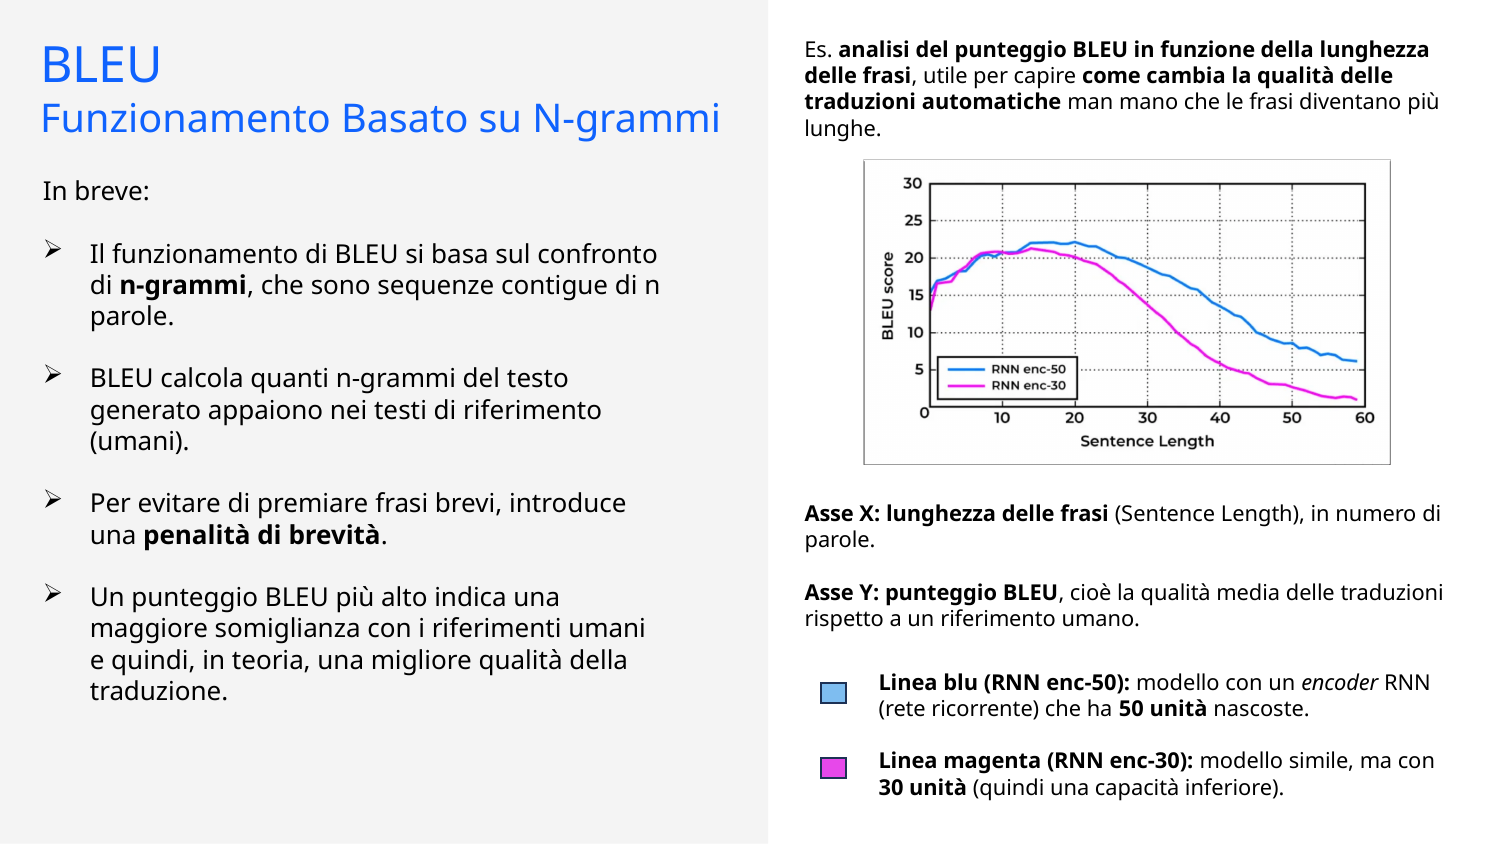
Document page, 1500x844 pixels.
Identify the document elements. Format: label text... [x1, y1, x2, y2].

text_box BLEU Funzionamento Basato su N-grammi [40, 32, 789, 141]
text_box [820, 757, 847, 779]
picture [863, 158, 1391, 466]
text_box [820, 682, 847, 704]
text_box Linea blu (RNN enc-50): modello con un encoder RNN (rete ricorrente) che ha 50 unità nascoste. Linea magenta (RNN enc-30): modello simile, ma con 30 unità (quindi una capacità inferiore). [863, 660, 1465, 807]
text_box In breve: Il funzionamento di BLEU si basa sul confronto di n-grammi, che sono sequenze contigue di n parole. BLEU calcola quanti n-grammi del testo generato appaiono nei testi di riferimento (umani). Per evitare di premiare frasi brevi, introduce una penalità di brevità. Un punteggio BLEU più alto indica una maggiore somiglianza con i riferimenti umani e quindi, in teoria, una migliore qualità della traduzione. [28, 167, 679, 713]
text_box [0, 0, 769, 844]
text_box Es. analisi del punteggio BLEU in funzione della lunghezza delle frasi, utile per capire come cambia la qualità delle traduzioni automatiche man mano che le frasi diventano più lunghe. [789, 28, 1466, 148]
text_box Asse X: lunghezza delle frasi (Sentence Length), in numero di parole. Asse Y: punteggio BLEU, cioè la qualità media delle traduzioni rispetto a un riferimento umano. [789, 492, 1500, 639]
